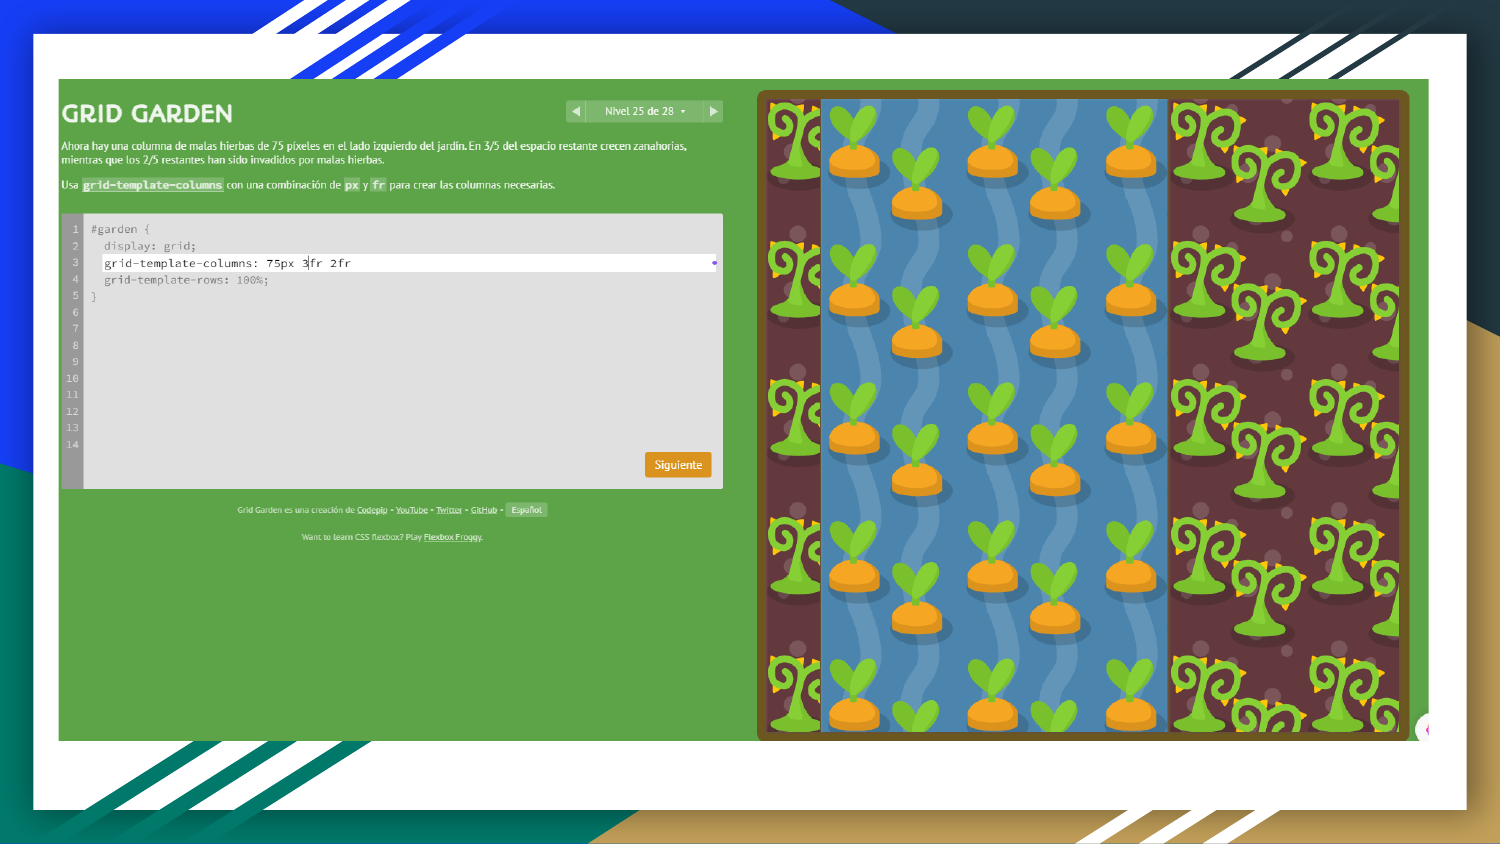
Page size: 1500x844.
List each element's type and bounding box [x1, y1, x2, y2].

picture [58, 78, 1429, 741]
